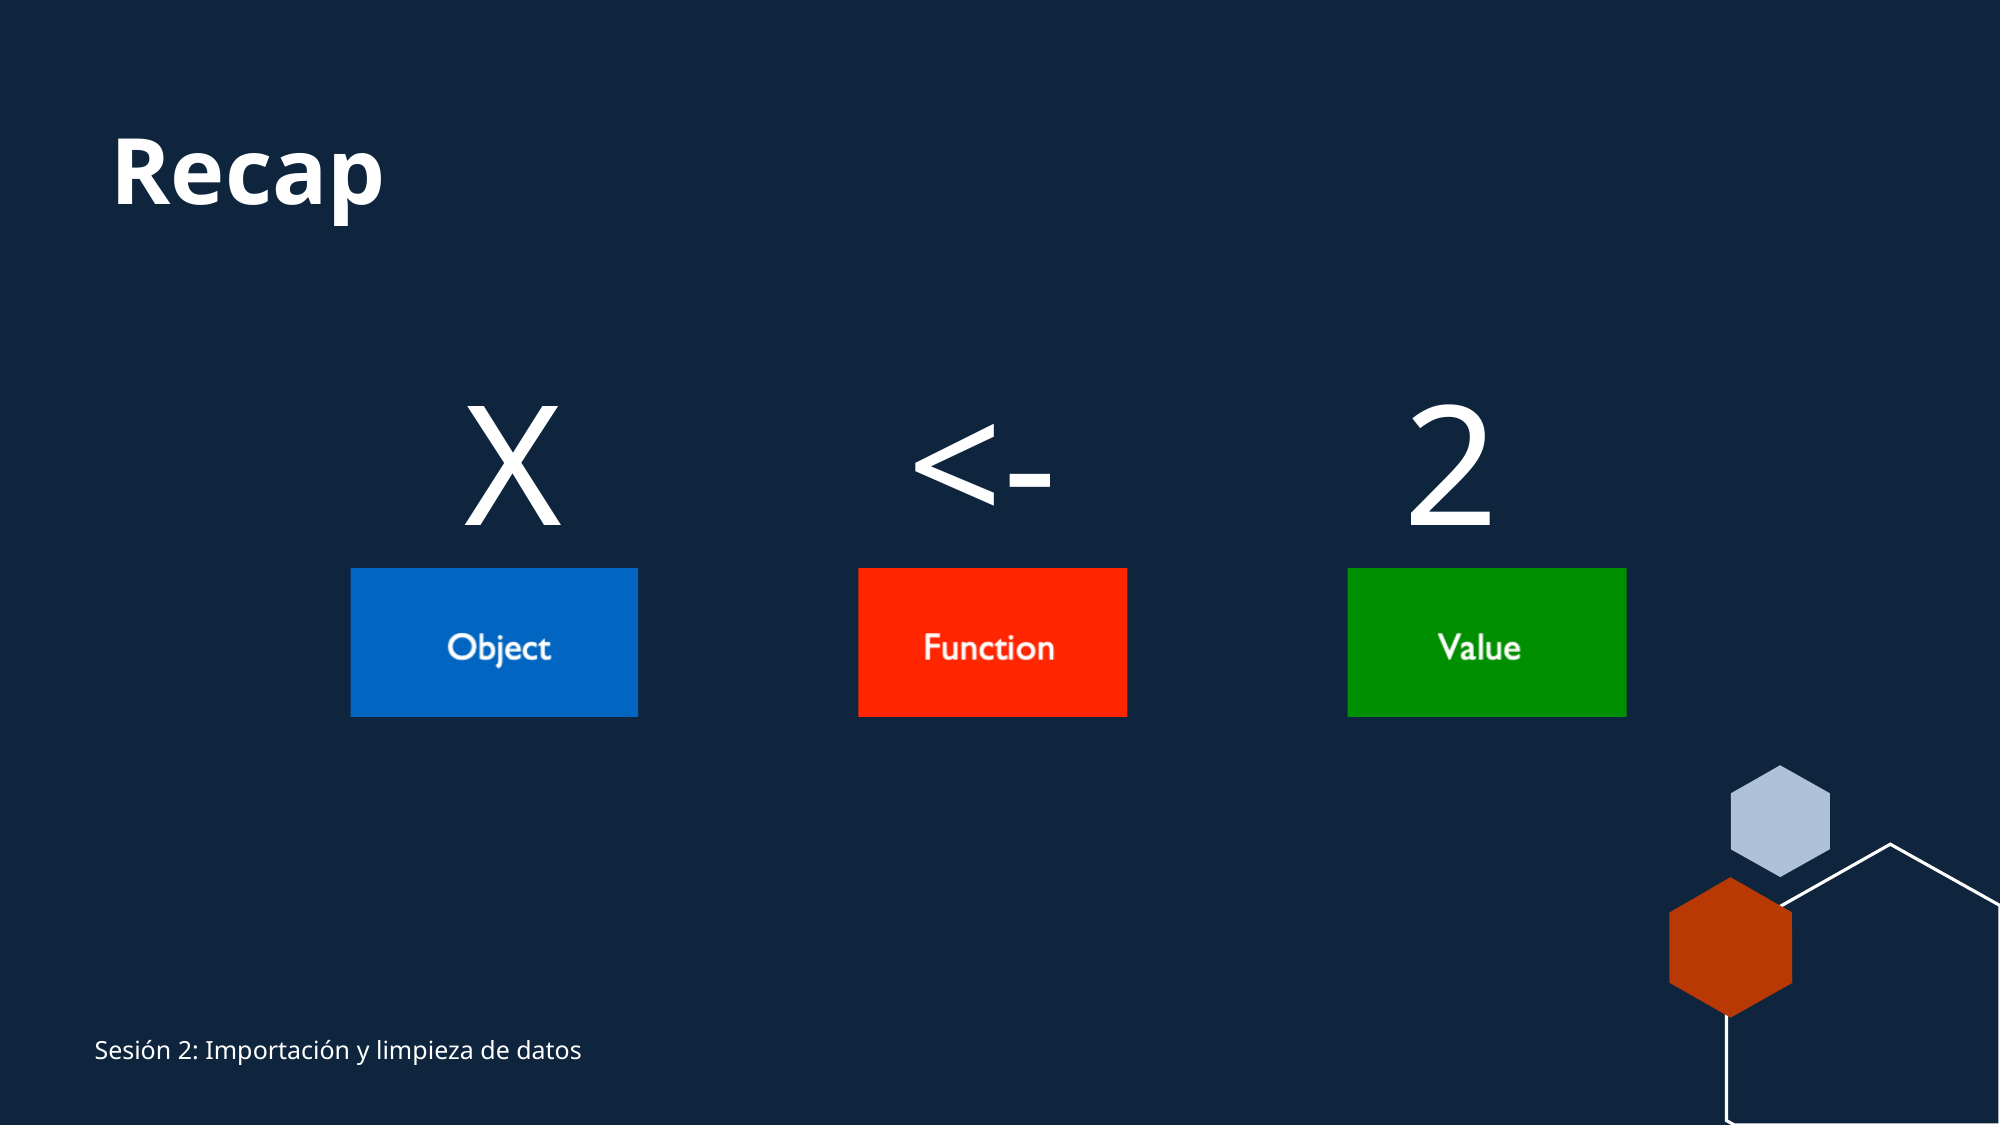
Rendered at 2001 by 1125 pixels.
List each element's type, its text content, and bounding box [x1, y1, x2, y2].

title Recap [95, 118, 1882, 352]
text_box X <- 2 [387, 351, 1576, 566]
footer Sesión 2: Importación y limpieza de datos [79, 1020, 755, 1080]
picture [858, 568, 1128, 717]
picture [1347, 568, 1627, 717]
picture [350, 568, 639, 717]
